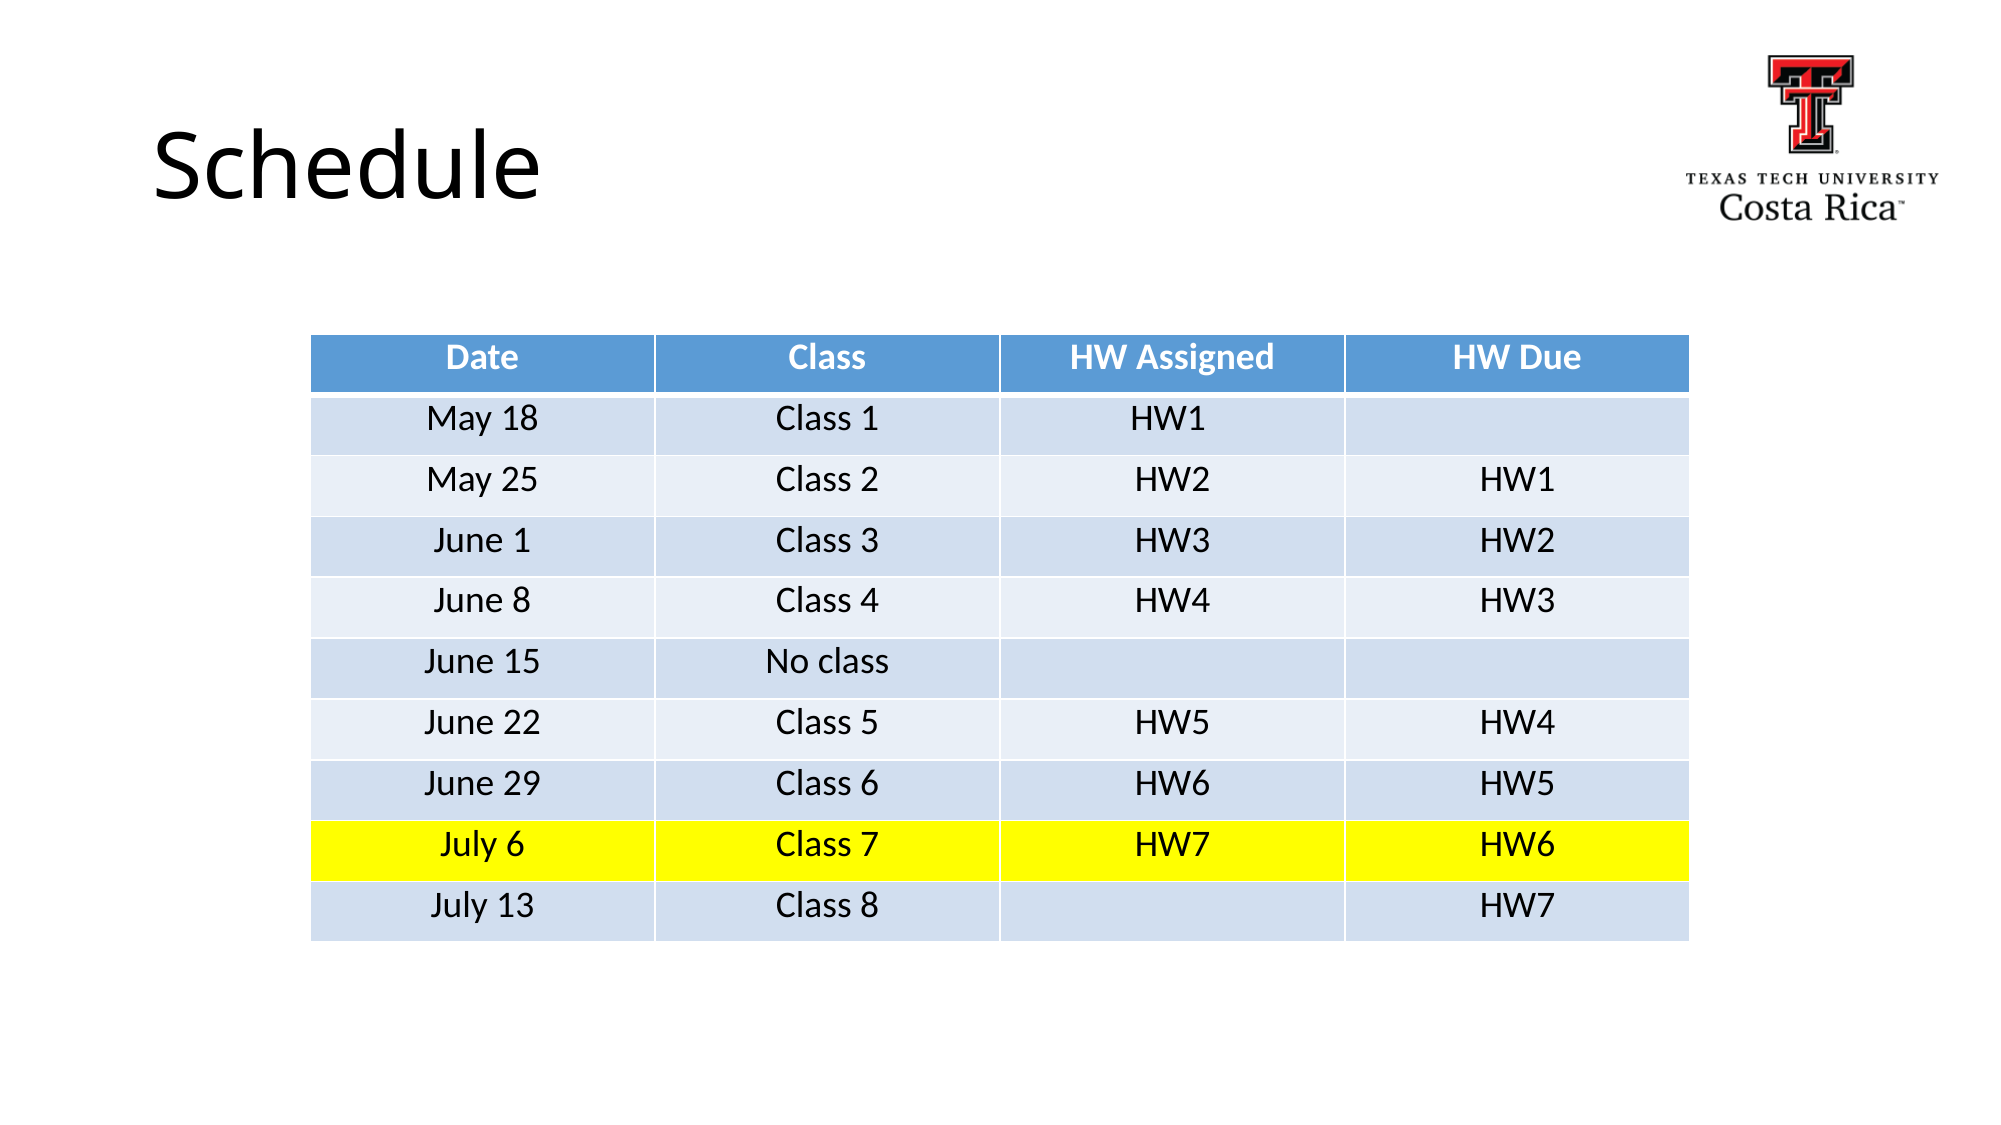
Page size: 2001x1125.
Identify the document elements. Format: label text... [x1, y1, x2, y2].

table_cell June 22 [311, 700, 654, 759]
table_cell HW6 [1346, 821, 1689, 881]
table_cell HW7 [1346, 882, 1689, 941]
table_cell June 1 [311, 517, 654, 576]
table_cell [1001, 639, 1344, 698]
table_cell HW5 [1001, 700, 1344, 759]
table_cell HW1 [1001, 398, 1344, 455]
table_cell June 8 [311, 578, 654, 637]
table_cell [1001, 882, 1344, 941]
table_cell HW7 [1001, 821, 1344, 881]
table_cell HW3 [1001, 517, 1344, 576]
table_header Class [656, 335, 999, 392]
table_cell HW1 [1346, 456, 1689, 516]
table_cell Class 5 [656, 700, 999, 759]
table_header HW Assigned [1001, 335, 1344, 392]
table_cell HW4 [1346, 700, 1689, 759]
table_cell No class [656, 639, 999, 698]
table_cell June 29 [311, 761, 654, 820]
table_header HW Due [1346, 335, 1689, 392]
table_cell HW5 [1346, 761, 1689, 820]
table_cell Class 1 [656, 398, 999, 455]
table_cell Class 8 [656, 882, 999, 941]
table_cell Class 7 [656, 821, 999, 881]
table_cell [1346, 398, 1689, 455]
table_cell June 15 [311, 639, 654, 698]
table_cell July 6 [311, 821, 654, 881]
title Schedule [137, 59, 1863, 278]
table_cell Class 2 [656, 456, 999, 516]
table_cell May 18 [311, 398, 654, 455]
table_cell HW2 [1346, 517, 1689, 576]
table_cell HW2 [1001, 456, 1344, 516]
table_cell May 25 [311, 456, 654, 516]
picture [1664, 30, 1964, 251]
table_header Date [311, 335, 654, 392]
table_cell [1346, 639, 1689, 698]
table_cell HW6 [1001, 761, 1344, 820]
table_cell Class 3 [656, 517, 999, 576]
table_cell Class 6 [656, 761, 999, 820]
table_cell HW3 [1346, 578, 1689, 637]
table_cell HW4 [1001, 578, 1344, 637]
table_cell July 13 [311, 882, 654, 941]
table_cell Class 4 [656, 578, 999, 637]
